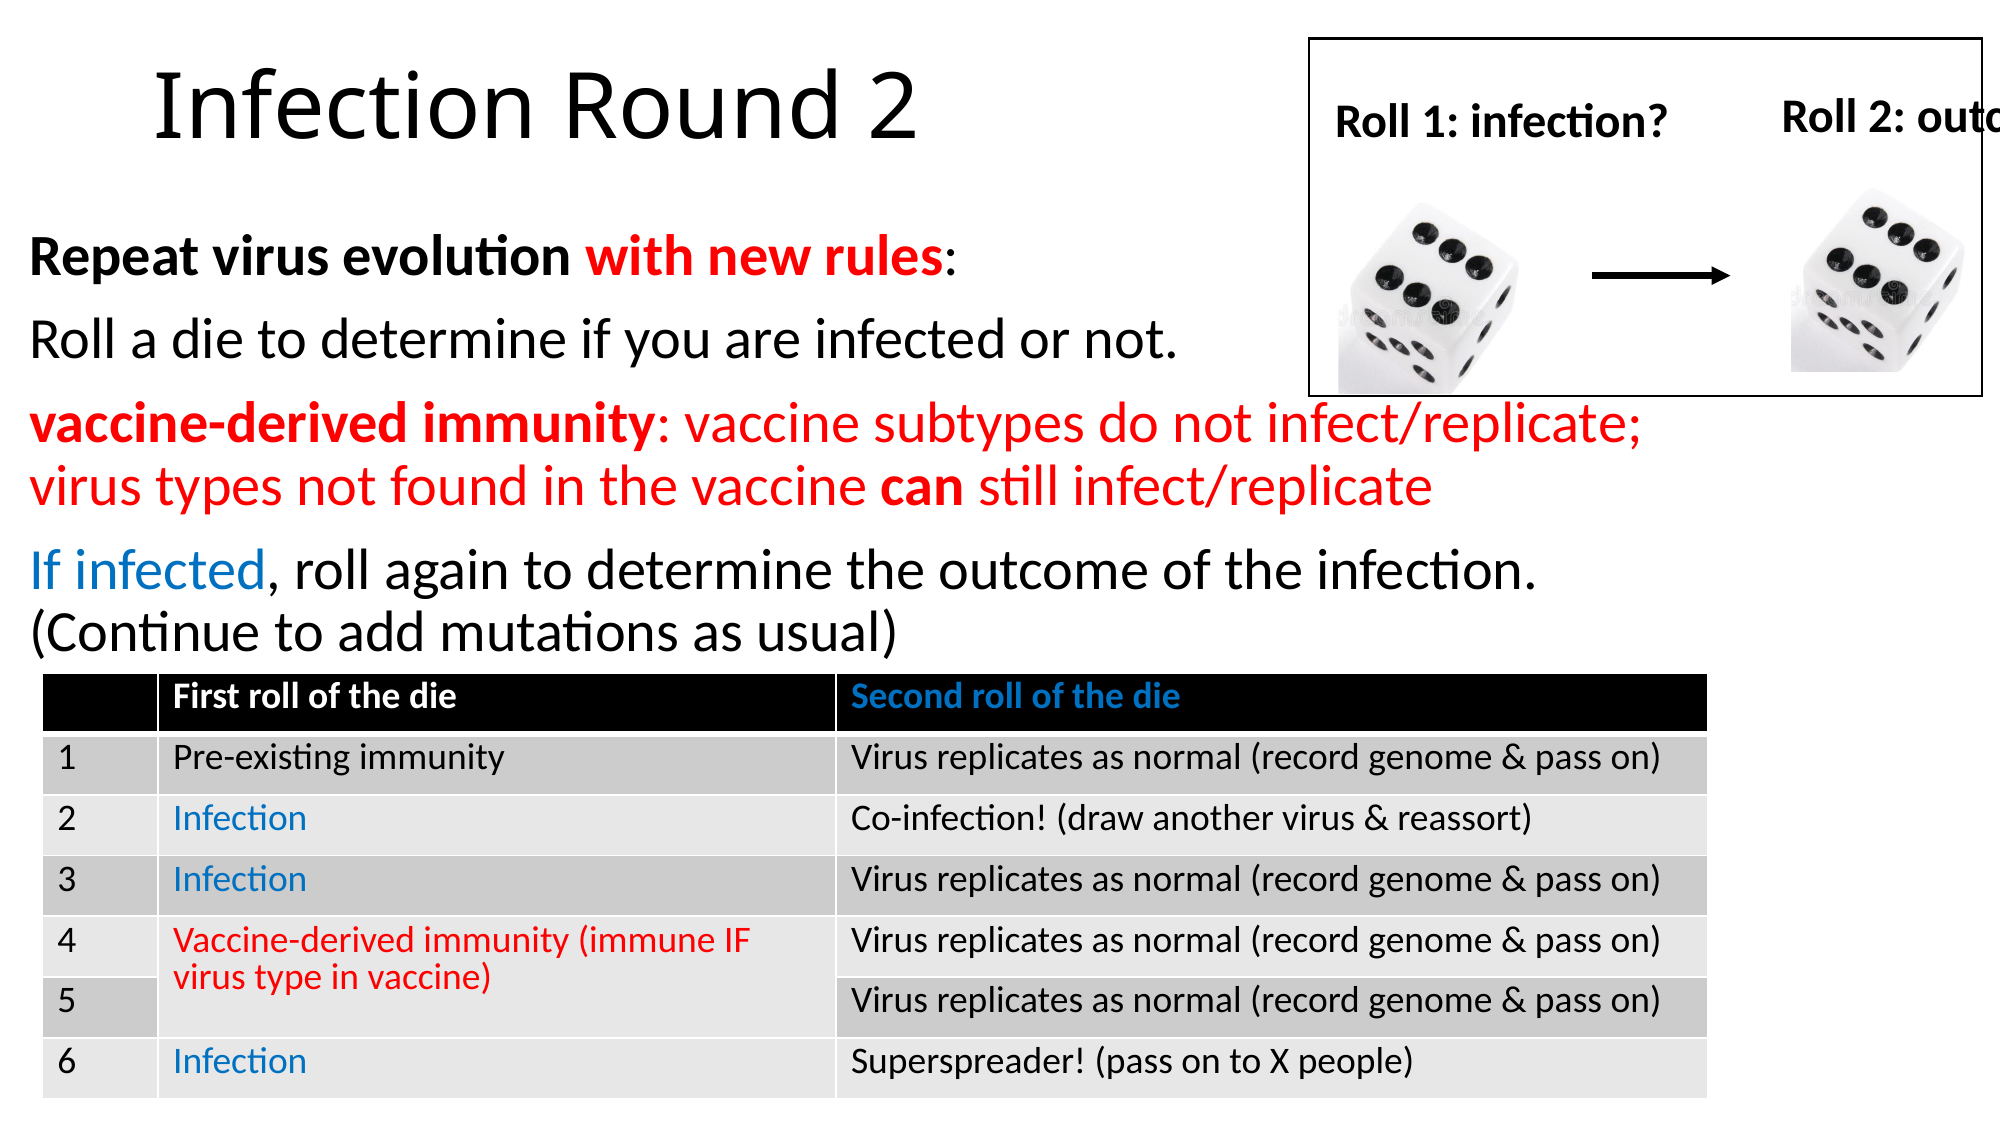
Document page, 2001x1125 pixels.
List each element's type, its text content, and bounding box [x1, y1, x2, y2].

table_cell Infection [159, 1039, 835, 1098]
table_cell Superspreader! (pass on to X people) [837, 1039, 1707, 1098]
picture [1791, 180, 1982, 372]
picture [1338, 194, 1538, 394]
table_cell Infection [159, 796, 835, 855]
table_cell Infection [159, 856, 835, 915]
text_box [1308, 37, 1983, 397]
title Infection Round 2 [138, 0, 1864, 217]
table_cell 6 [43, 1039, 157, 1098]
table_header First roll of the die [159, 674, 835, 731]
table_cell 5 [43, 978, 157, 1037]
table_cell Pre-existing immunity [159, 737, 835, 794]
table_cell Virus replicates as normal (record genome & pass on) [837, 978, 1707, 1037]
text_box Roll 2: outcome? [1766, 90, 2000, 194]
table_cell Virus replicates as normal (record genome & pass on) [837, 856, 1707, 915]
table_header Second roll of the die [837, 674, 1707, 731]
table_cell Virus replicates as normal (record genome & pass on) [837, 737, 1707, 794]
list Repeat virus evolution with new rules: Roll a die to determine if you are infected or not. vaccine-derived immunity: vaccine subtypes do not infect/replicate; virus types not found in the vaccine can still infect/replicate If infected, roll again to determine the outcome of the infection. (Continue to add mutations as usual) [14, 217, 1740, 1009]
table_cell Virus replicates as normal (record genome & pass on) [837, 917, 1707, 976]
table_cell 1 [43, 737, 157, 794]
table_cell Vaccine-derived immunity (immune IF virus type in vaccine) [159, 917, 835, 1037]
table_cell 4 [43, 917, 157, 976]
table_cell 2 [43, 796, 157, 855]
table_cell 3 [43, 856, 157, 915]
table_header [43, 674, 157, 731]
table_cell Co-infection! (draw another virus & reassort) [837, 796, 1707, 855]
